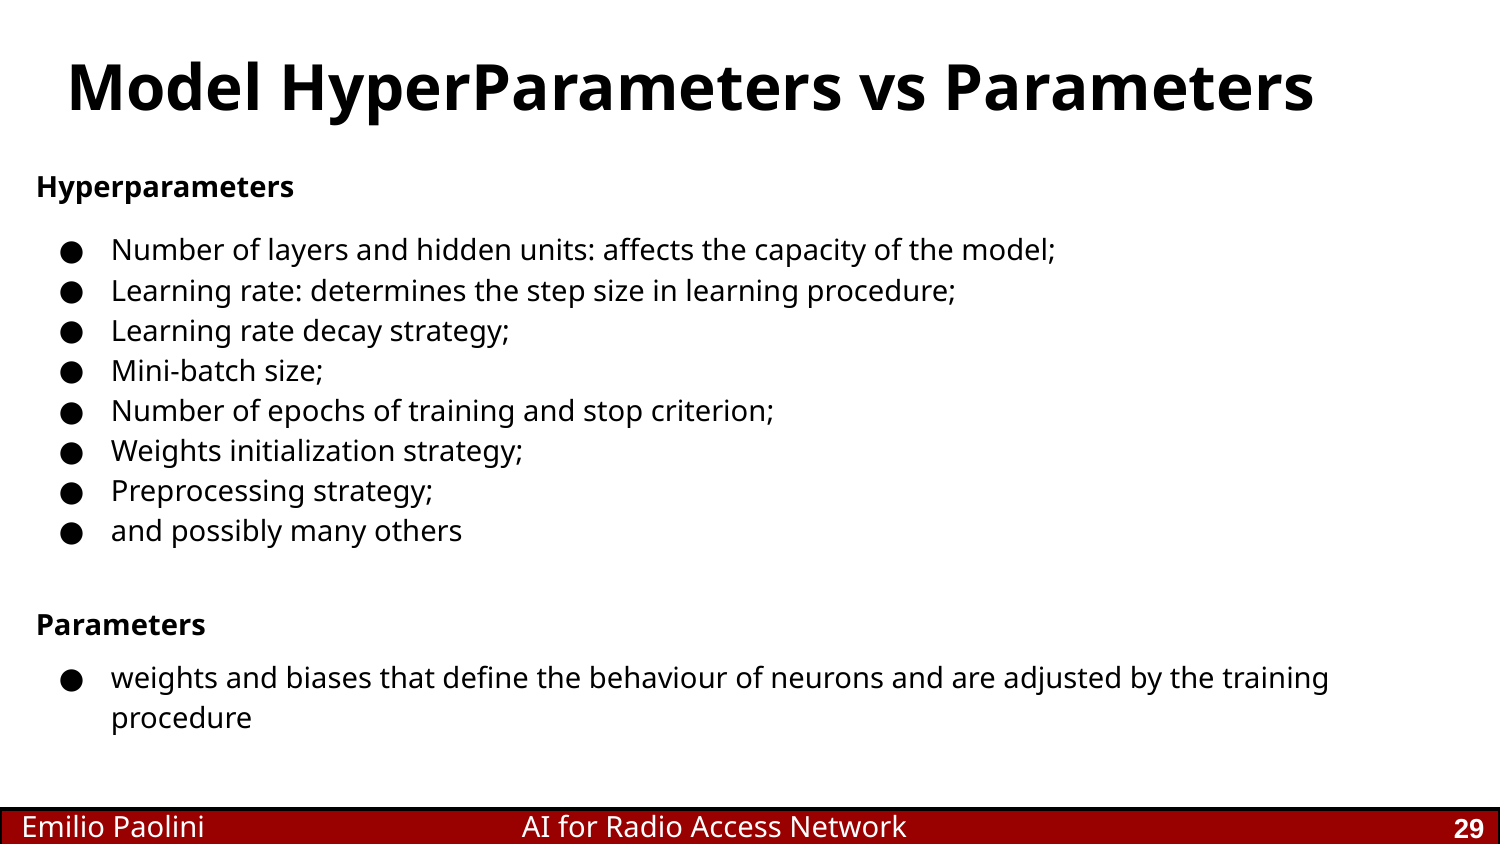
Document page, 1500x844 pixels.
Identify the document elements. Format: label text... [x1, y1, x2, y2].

title Model HyperParameters vs Parameters [51, 10, 1449, 148]
text_box Hyperparameters Number of layers and hidden units: affects the capacity of the model; Learning rate: determines the step size in learning procedure; Learning rate decay strategy; Mini-batch size; Number of epochs of training and stop criterion; Weights initialization strategy; Preprocessing strategy; and possibly many others [20, 148, 1479, 563]
text_box Parameters weights and biases that define the behaviour of neurons and are adjusted by the training procedure [20, 586, 1426, 750]
slide_number 29 [1425, 808, 1500, 844]
